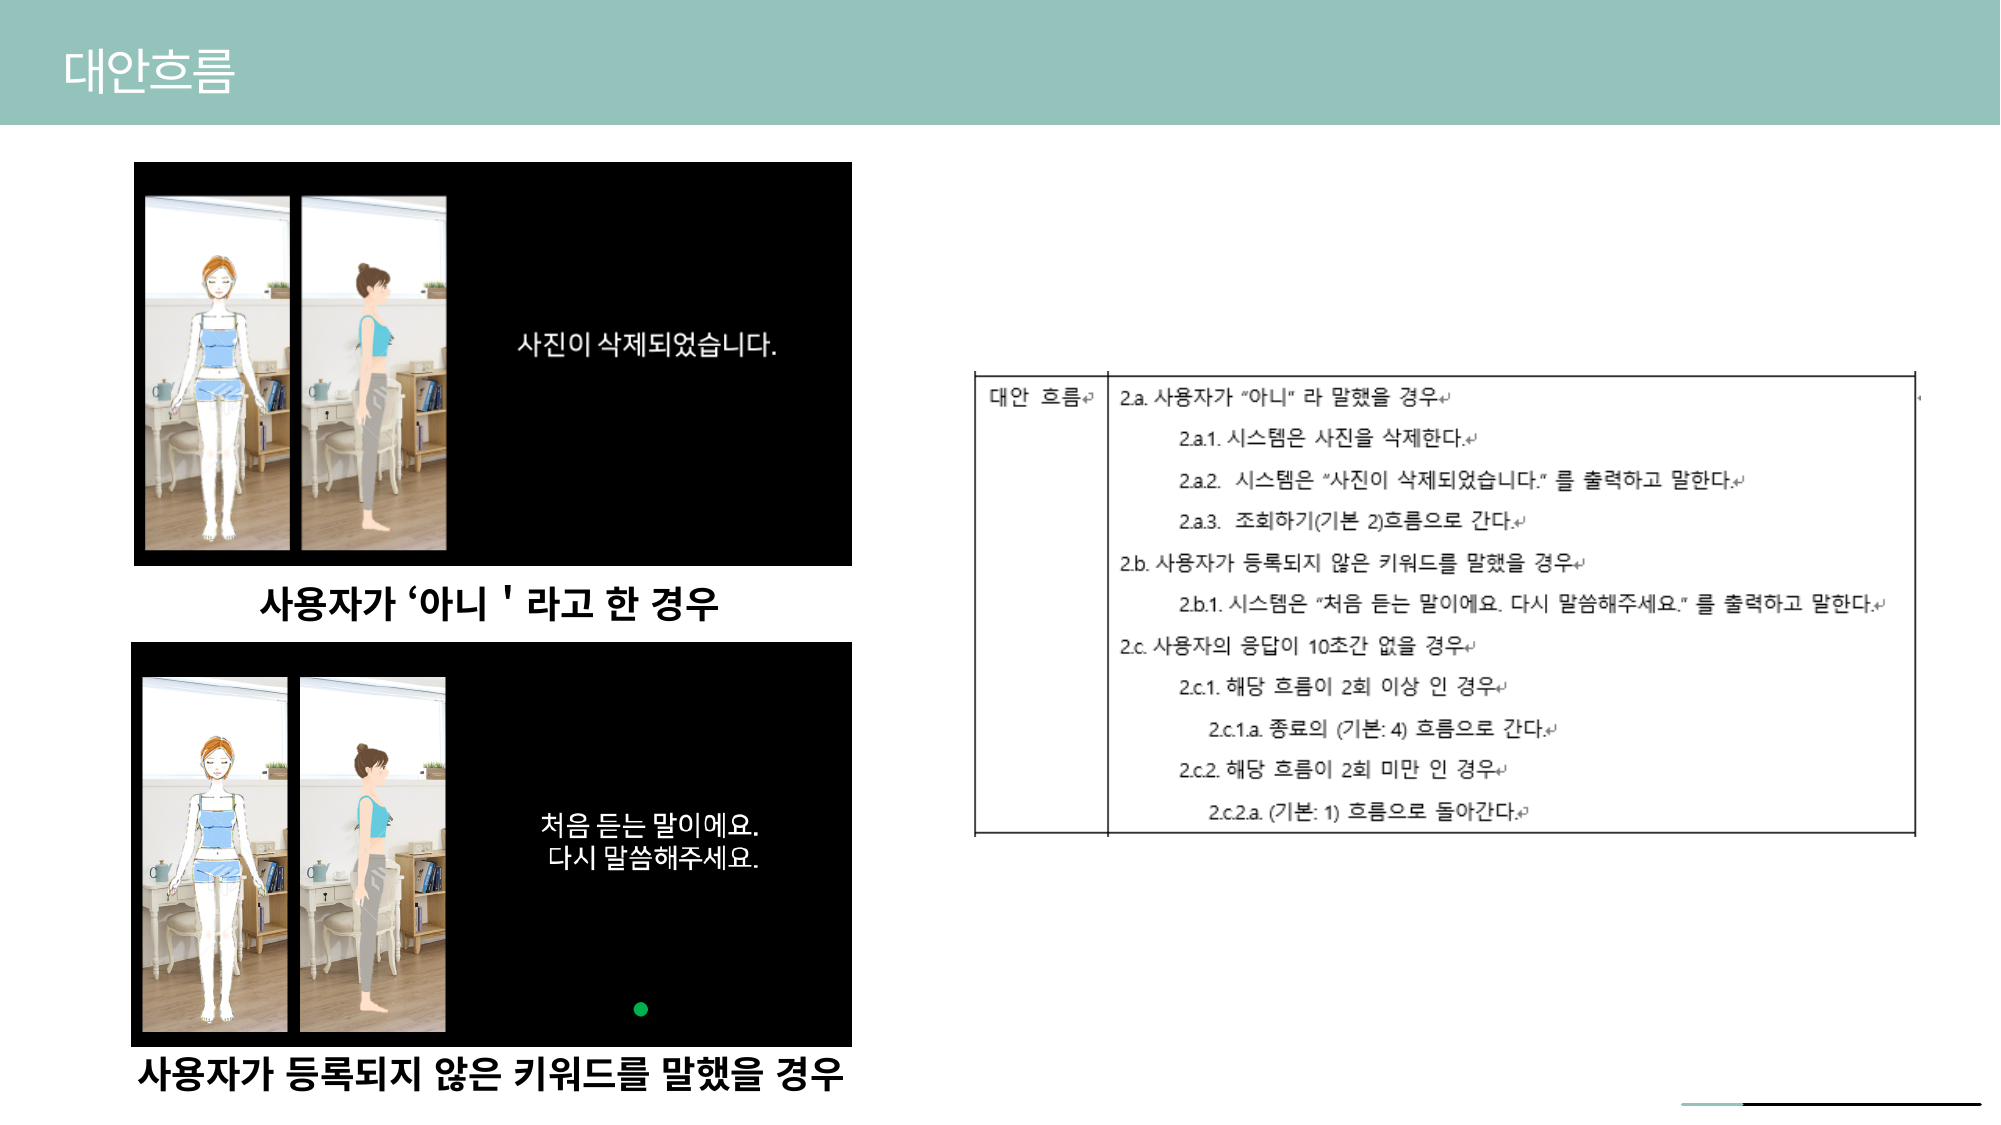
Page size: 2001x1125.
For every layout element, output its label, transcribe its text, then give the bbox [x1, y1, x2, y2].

text_box 사용자가 등록되지 않은 키워드를 말했을 경우 [113, 1043, 869, 1104]
text_box 사용자가 ‘아니＇라고 한 경우 [112, 573, 868, 634]
picture [973, 371, 1921, 837]
text_box 대안흐름 [48, 33, 1090, 108]
picture [134, 162, 852, 566]
picture [131, 642, 852, 1048]
